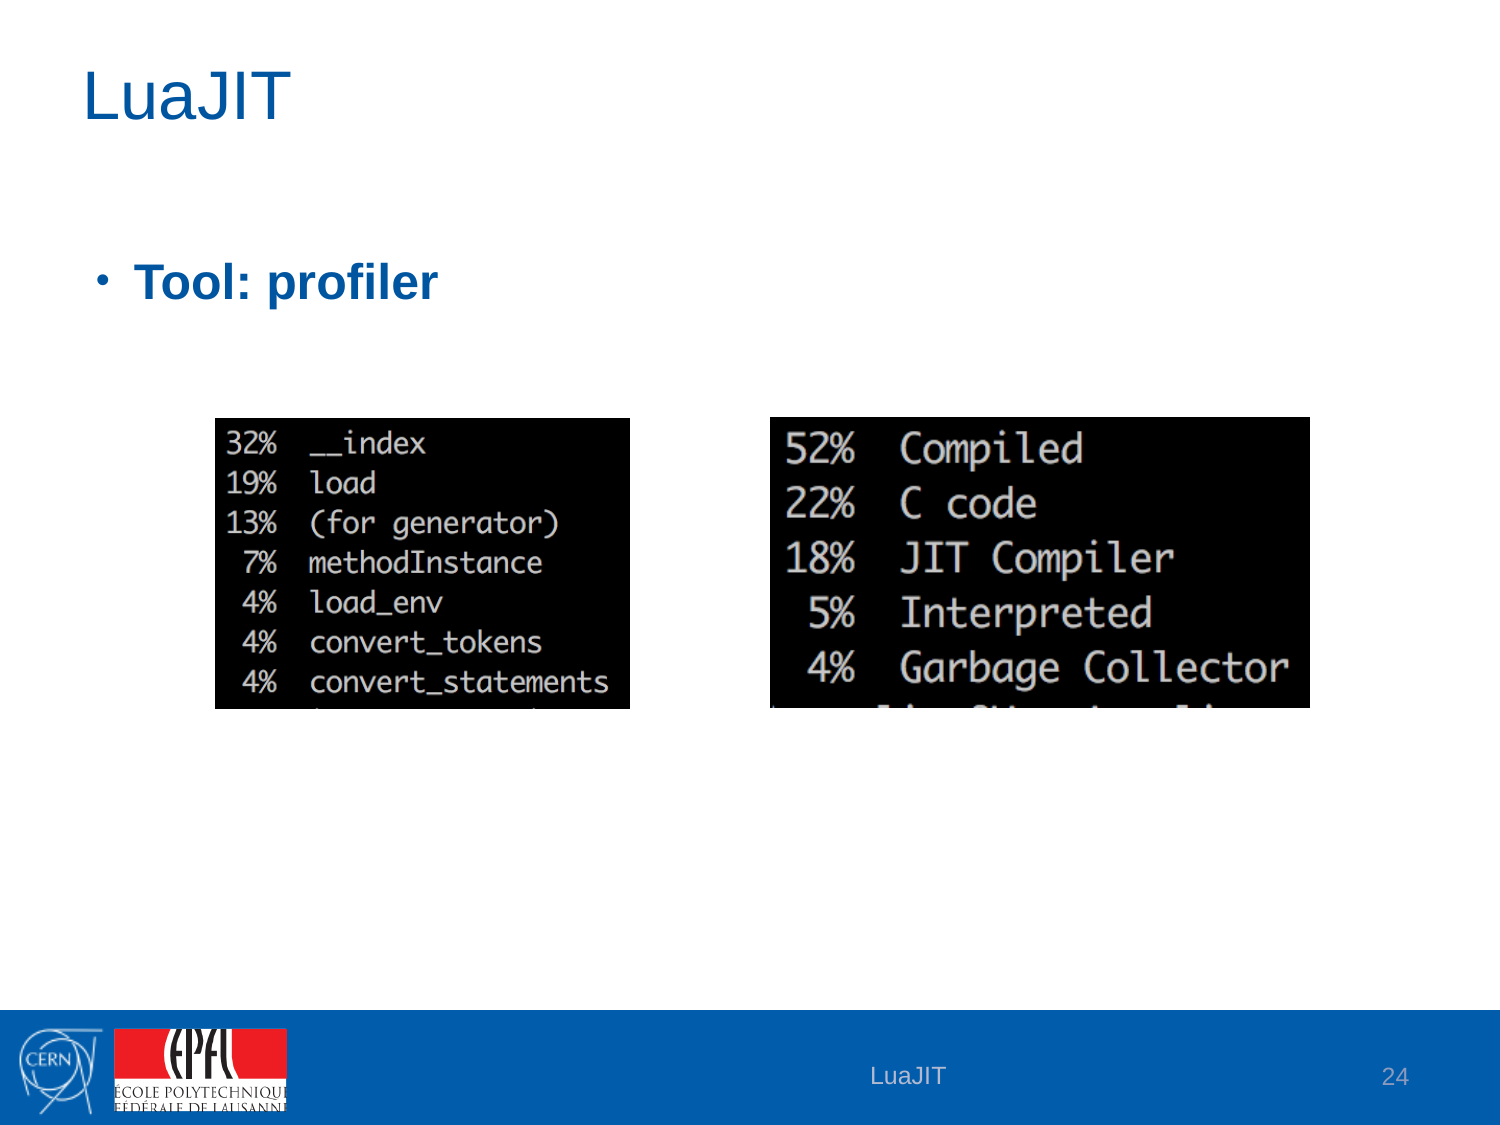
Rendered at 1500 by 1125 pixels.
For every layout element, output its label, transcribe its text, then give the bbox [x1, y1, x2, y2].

title LuaJIT [75, 38, 1425, 146]
footer LuaJIT [507, 1044, 1310, 1104]
slide_number 24 [1342, 1045, 1425, 1105]
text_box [113, 1028, 288, 1112]
picture [215, 418, 631, 709]
picture [769, 417, 1310, 708]
list Tool: profiler [75, 181, 1425, 984]
